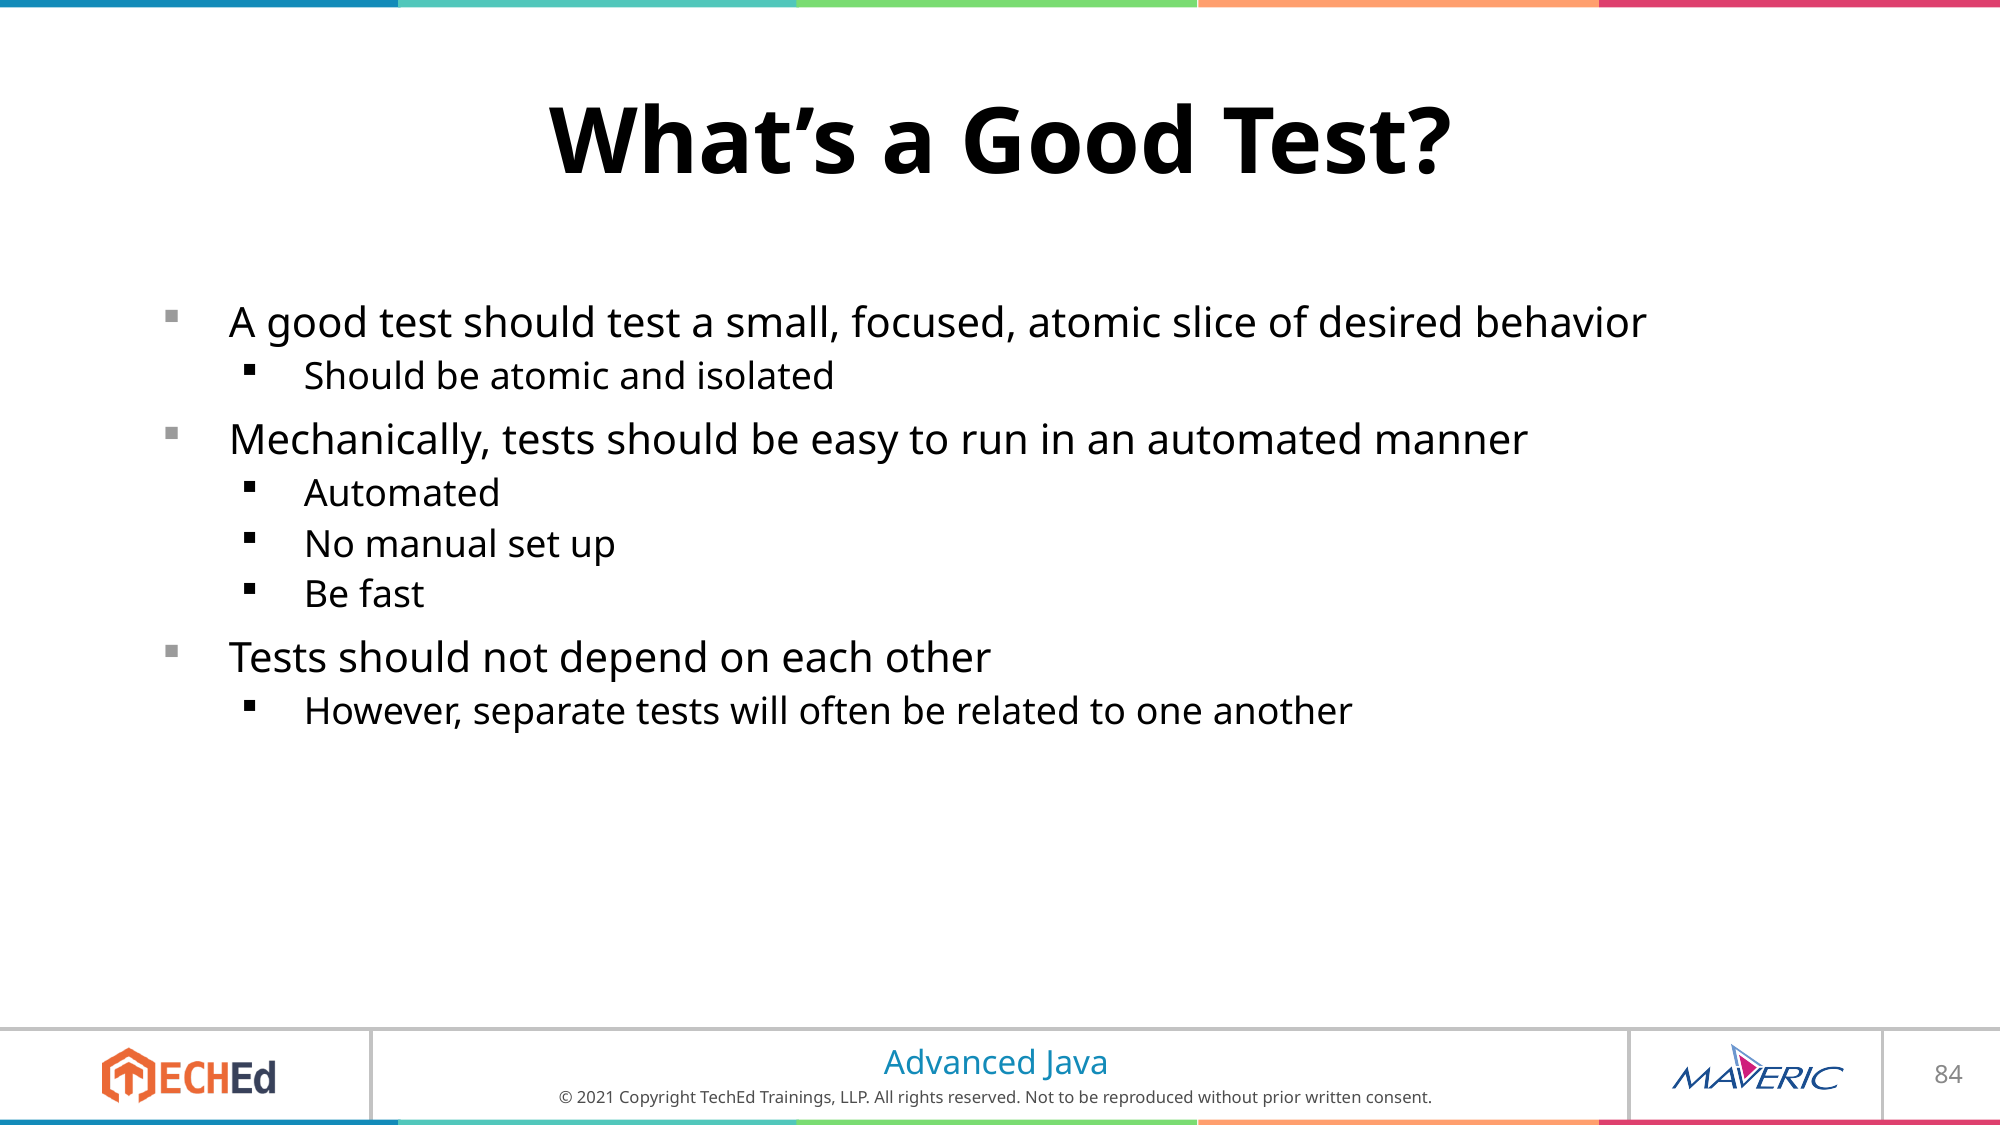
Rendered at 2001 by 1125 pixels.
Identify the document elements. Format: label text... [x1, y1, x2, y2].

list A good test should test a small, focused, atomic slice of desired behavior Should be atomic and isolated Mechanically, tests should be easy to run in an automated manner Automated No manual set up Be fast Tests should not depend on each other However, separate tests will often be related to one another [138, 294, 1864, 965]
title What’s a Good Test? [138, 68, 1864, 219]
picture [1662, 1018, 1852, 1119]
picture [102, 1047, 276, 1110]
